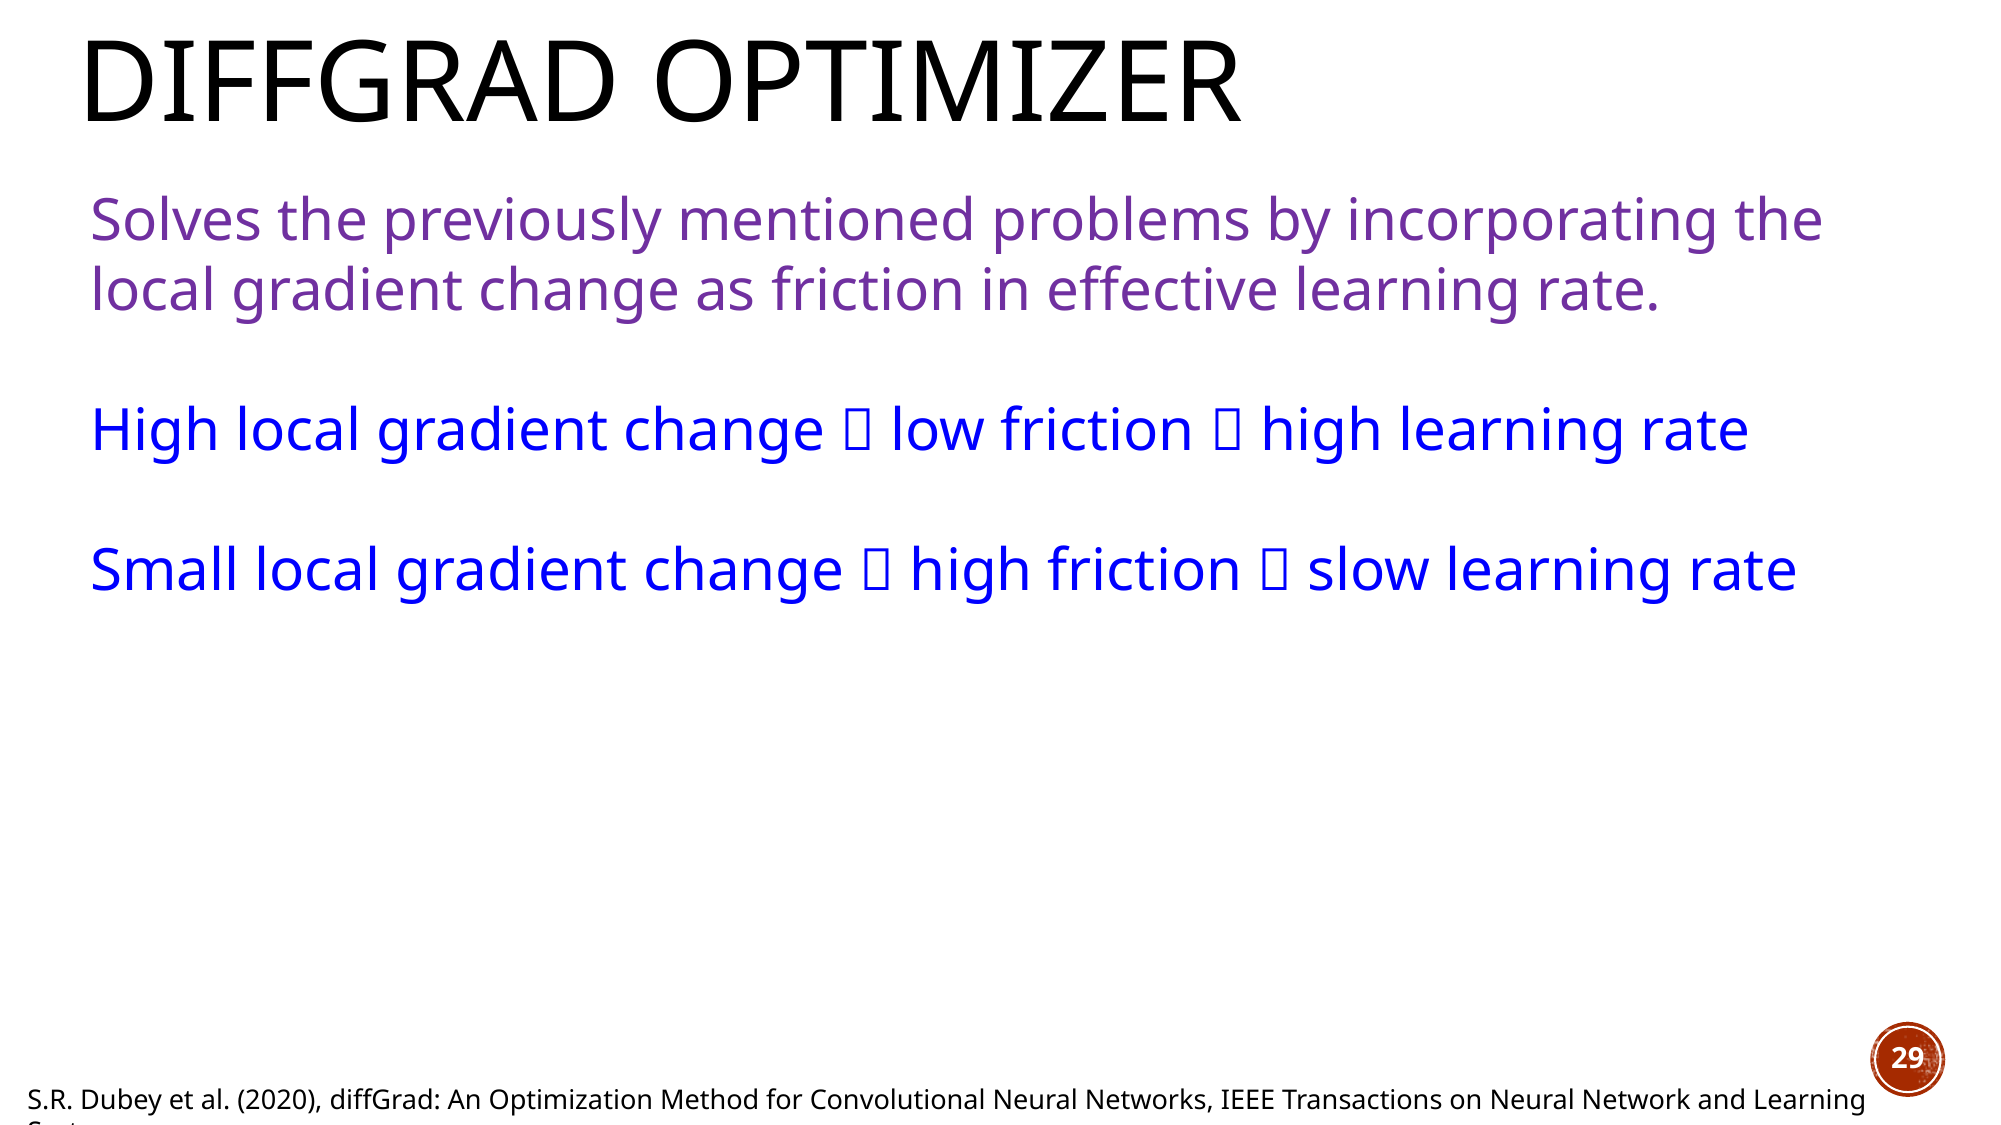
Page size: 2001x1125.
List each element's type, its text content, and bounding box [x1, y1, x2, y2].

text_box S.R. Dubey et al. (2020), diffGrad: An Optimization Method for Convolutional Neural Networks, IEEE Transactions on Neural Network and Learning Systems. [12, 1101, 1975, 1125]
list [14, 13, 2000, 1098]
